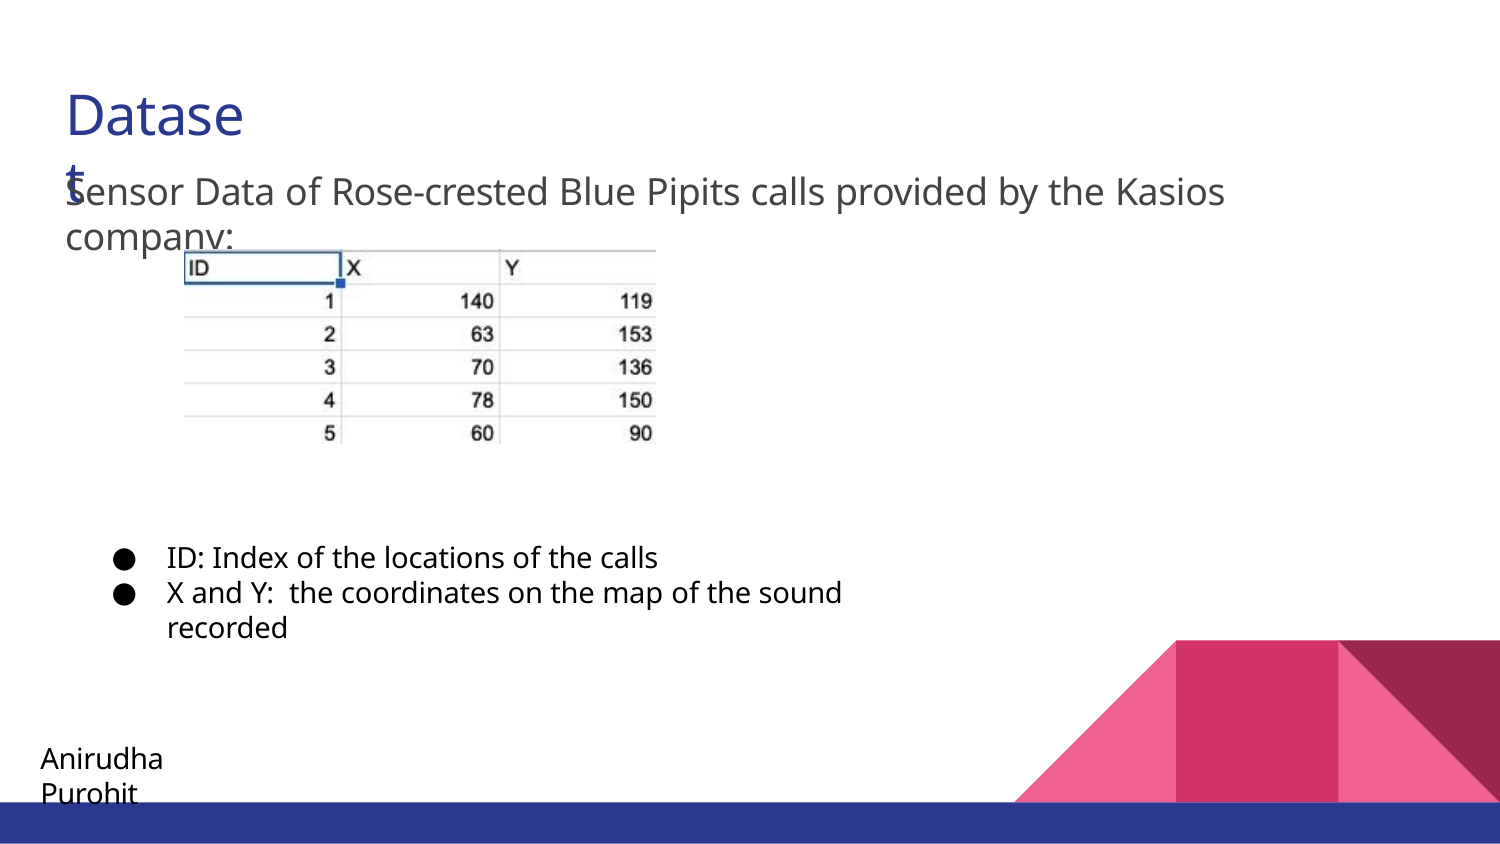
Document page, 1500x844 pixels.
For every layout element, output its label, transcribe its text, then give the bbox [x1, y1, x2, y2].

title Dataset [63, 77, 261, 166]
text_box ID: Index of the locations of the calls X and Y: the coordinates on the map of the sound recorded [109, 536, 935, 644]
text_box Anirudha Purohit [38, 738, 260, 811]
picture [184, 249, 656, 444]
text_box Sensor Data of Rose-crested Blue Pipits calls provided by the Kasios company: [63, 166, 1370, 259]
